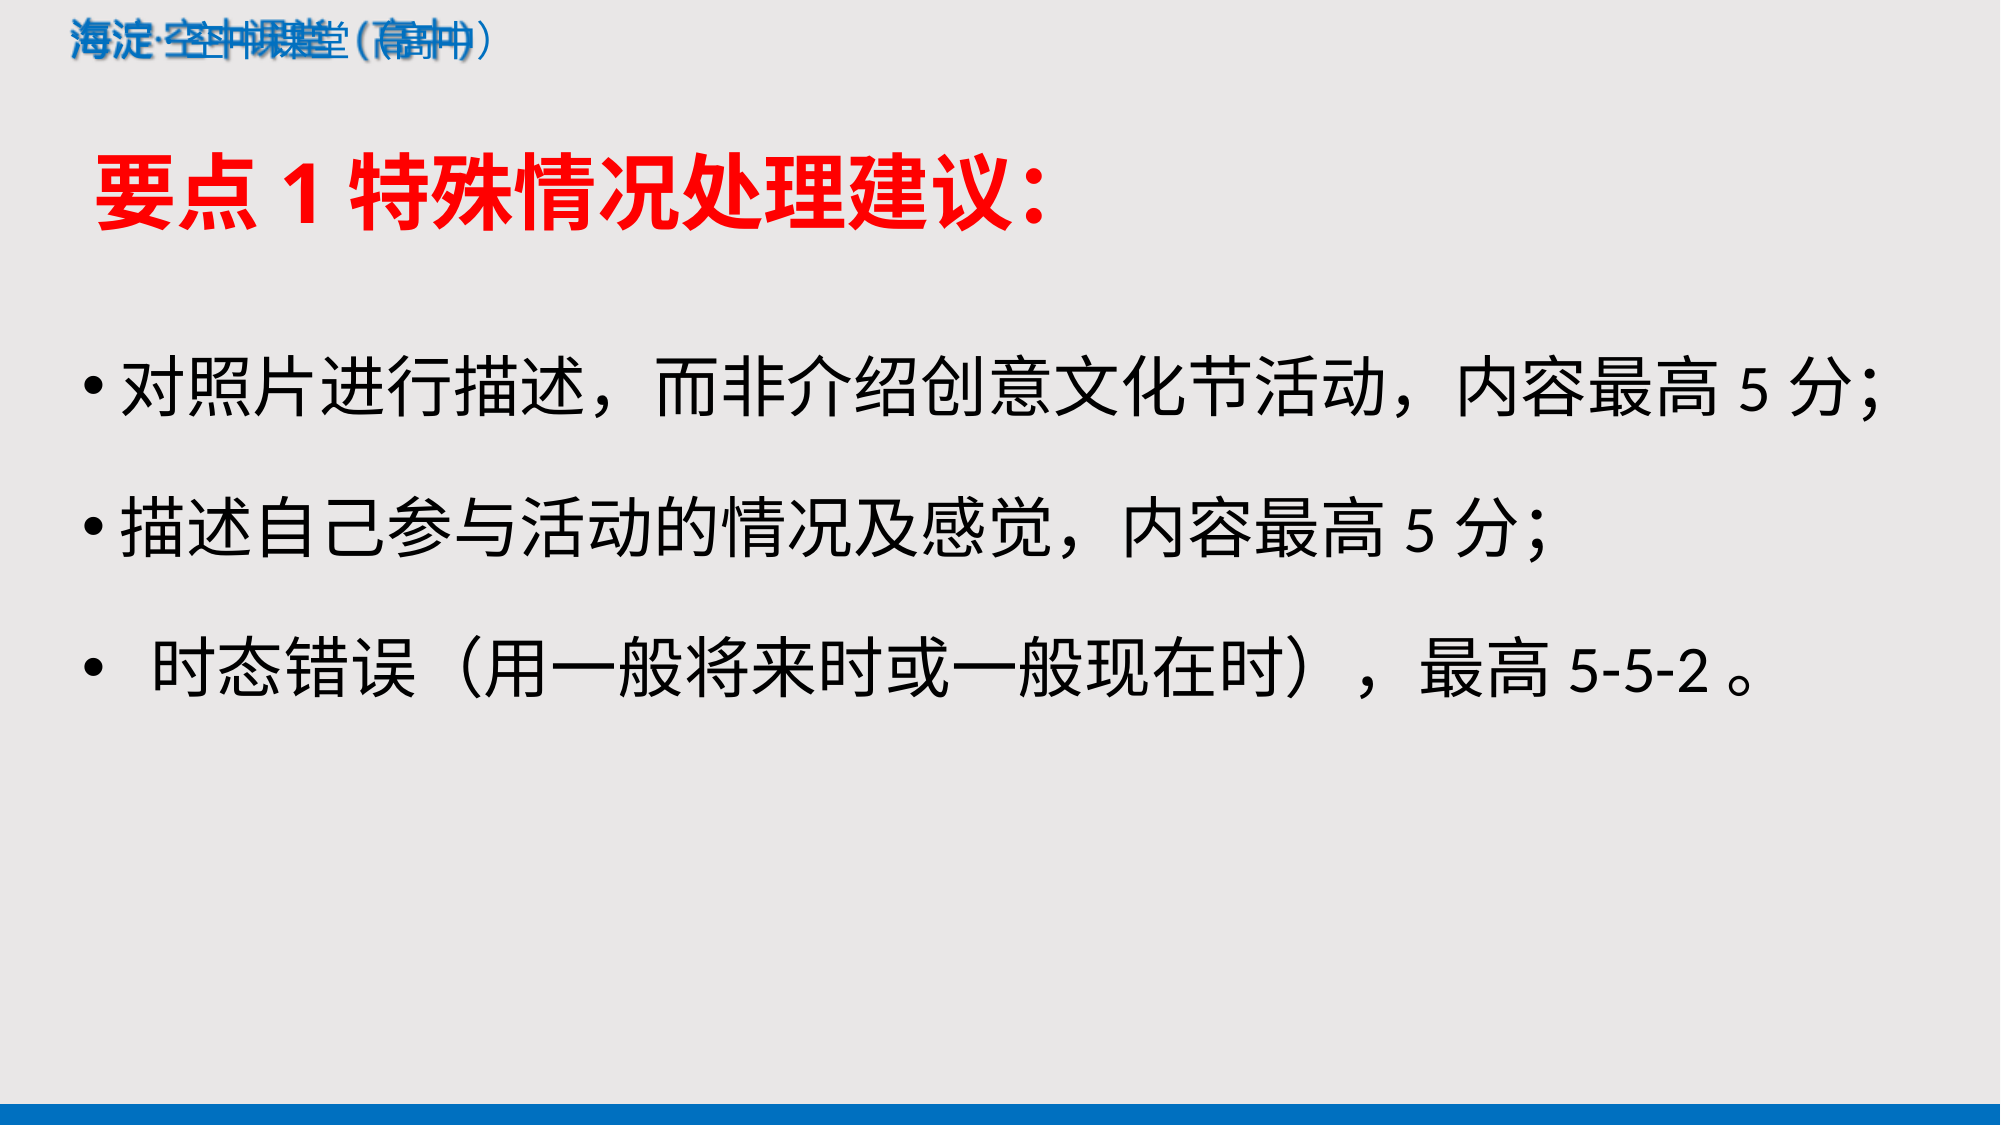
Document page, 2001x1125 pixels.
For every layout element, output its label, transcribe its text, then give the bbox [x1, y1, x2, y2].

text_box 要点1特殊情况处理建议： [78, 87, 1804, 196]
picture [0, 0, 2001, 1125]
text_box 对照片进行描述，而非介绍创意文化节活动，内容最高5分； 描述自己参与活动的情况及感觉，内容最高5分； 时态错误（用一般将来时或一般现在时），最高5-5-2。 [66, 196, 1988, 1104]
